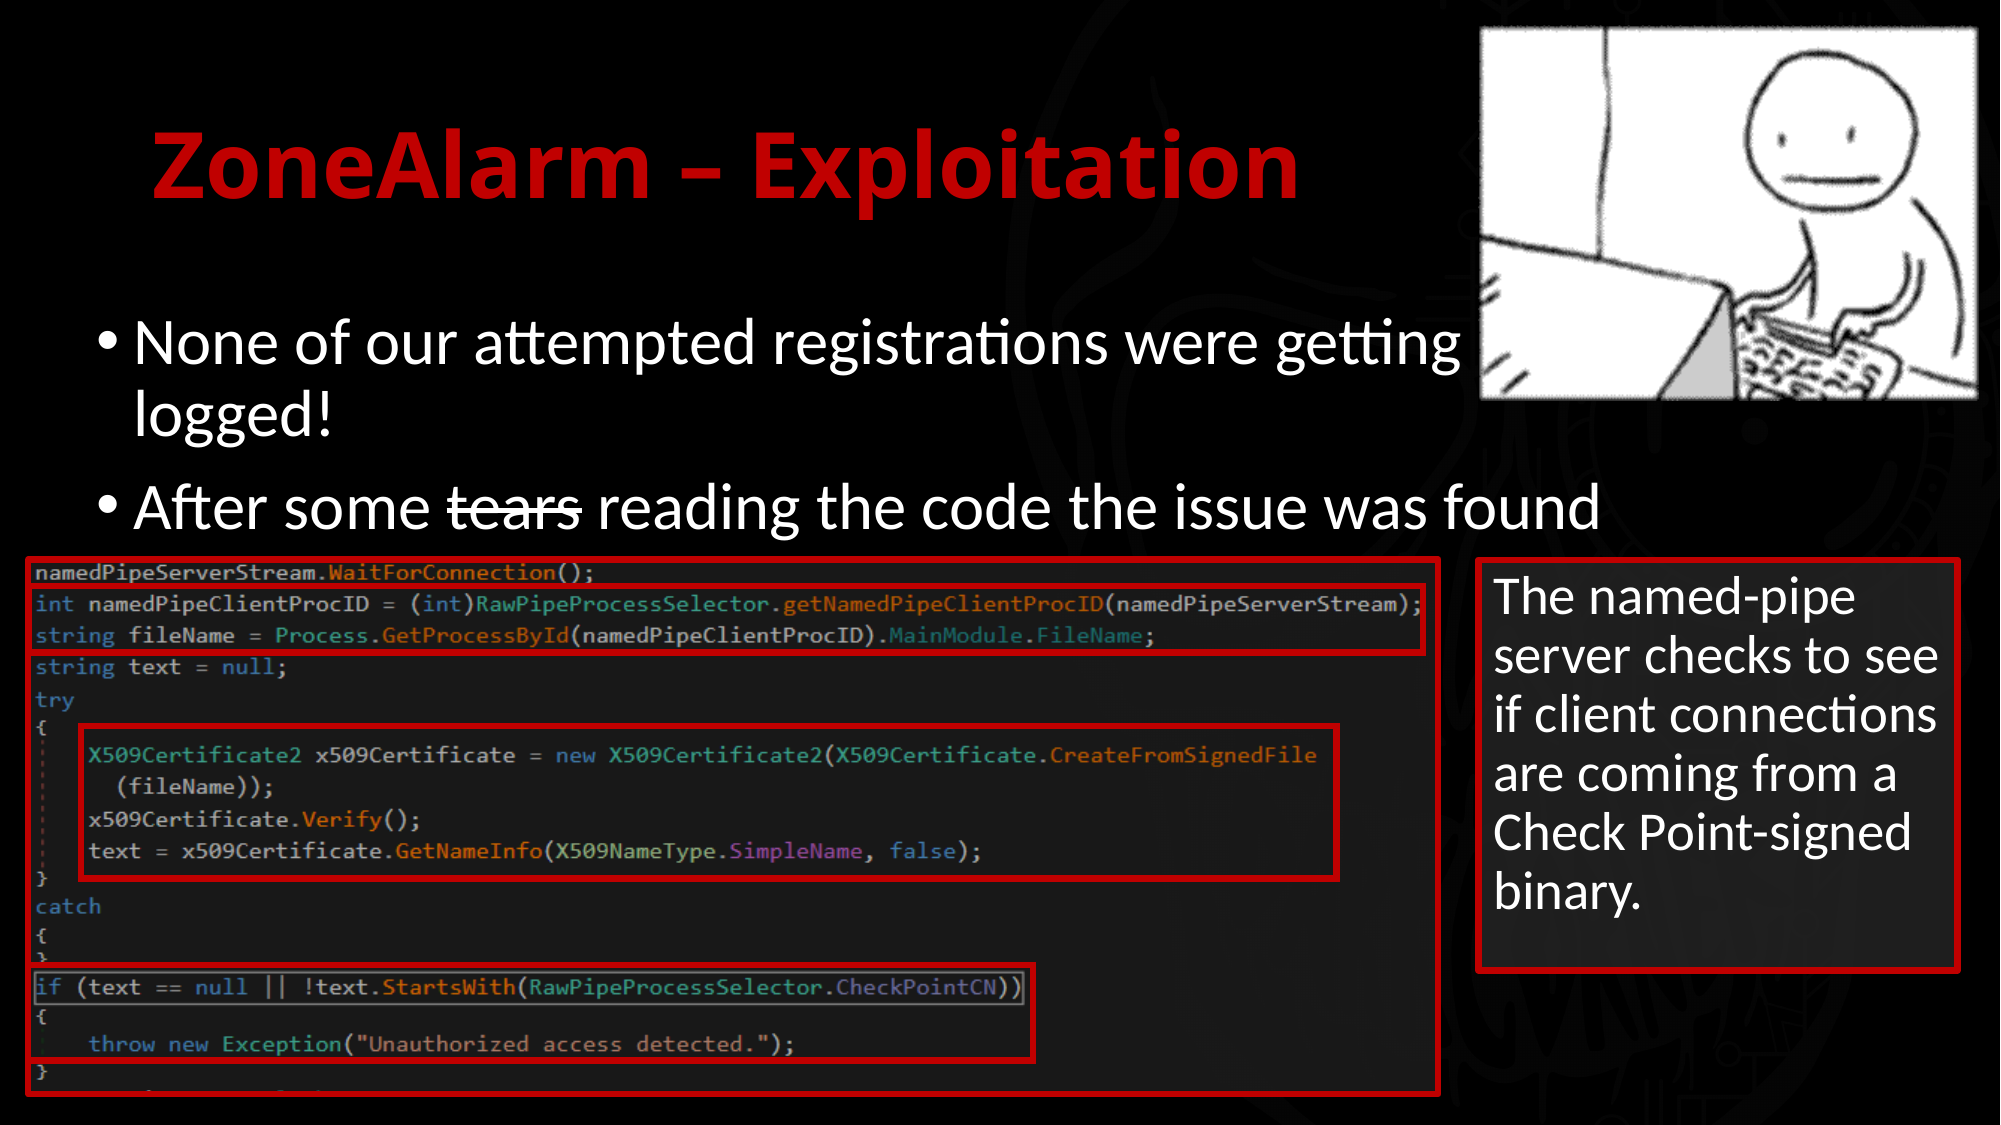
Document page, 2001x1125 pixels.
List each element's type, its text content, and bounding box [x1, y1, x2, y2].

text_box [27, 964, 31, 1062]
picture [31, 0, 2000, 1125]
title ZoneAlarm – Exploitation [137, 59, 920, 278]
list None of our attempted registrations were getting logged! After some tears reading the code the issue was found [81, 299, 920, 556]
